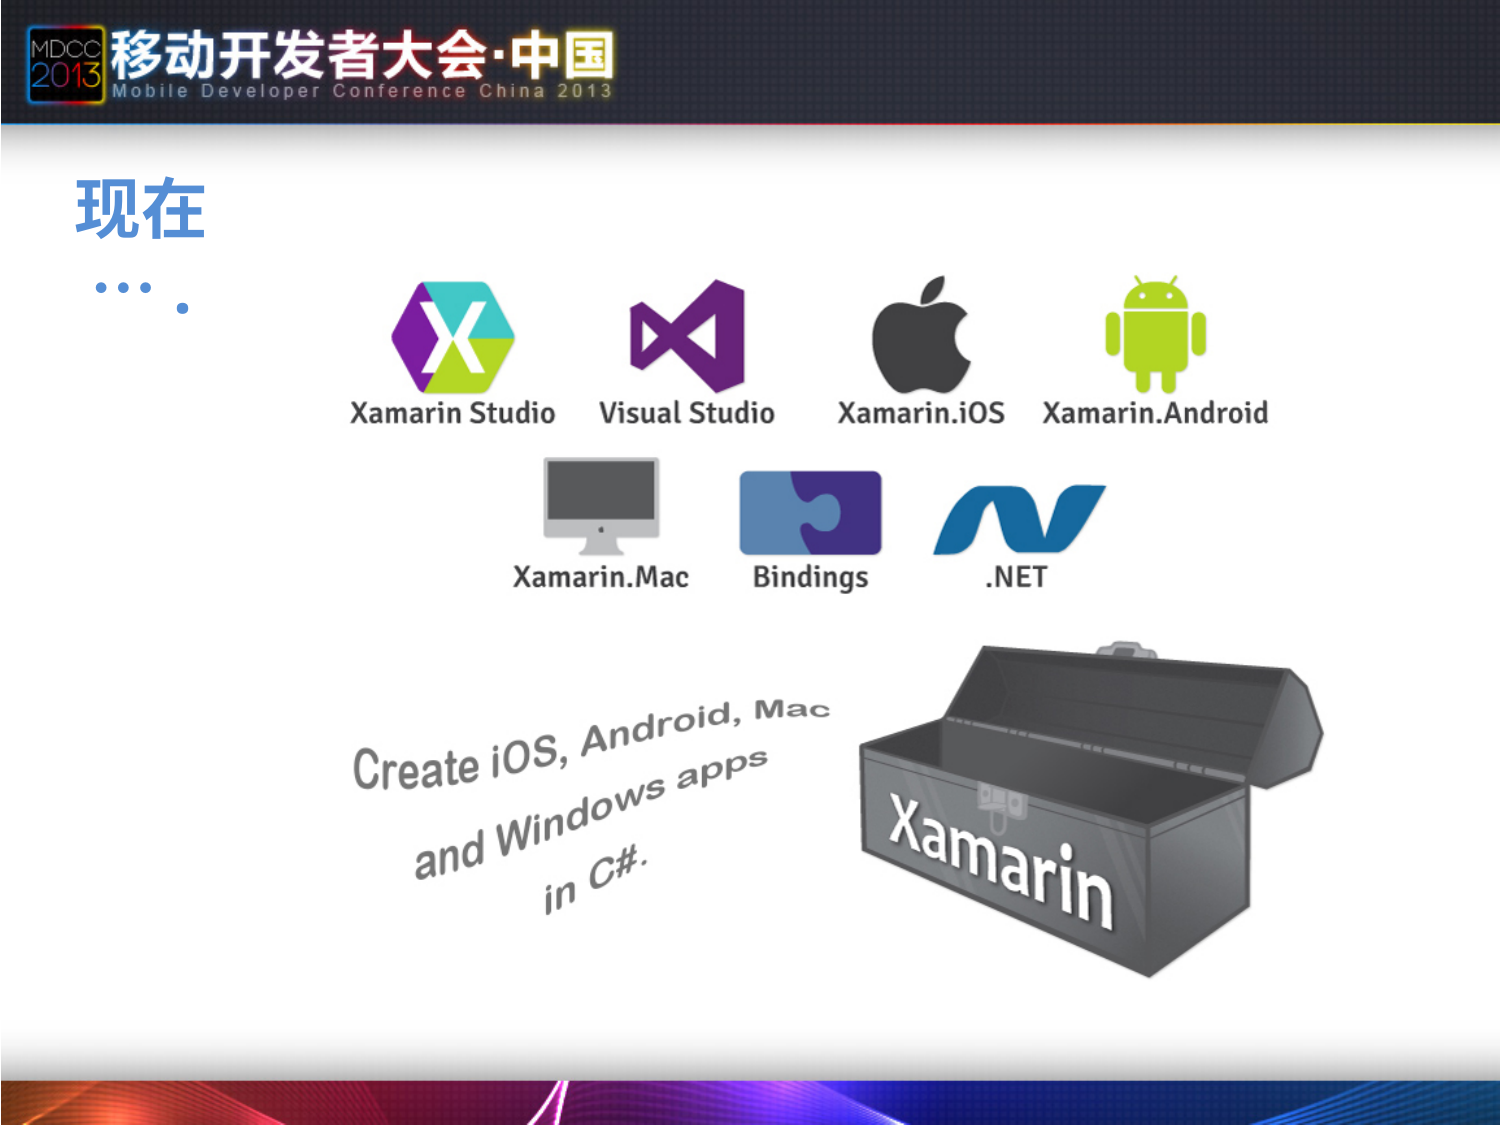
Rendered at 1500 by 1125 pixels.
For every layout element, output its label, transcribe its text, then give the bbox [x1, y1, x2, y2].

picture [1, 0, 1500, 1125]
text_box 现在…. [17, 160, 266, 256]
